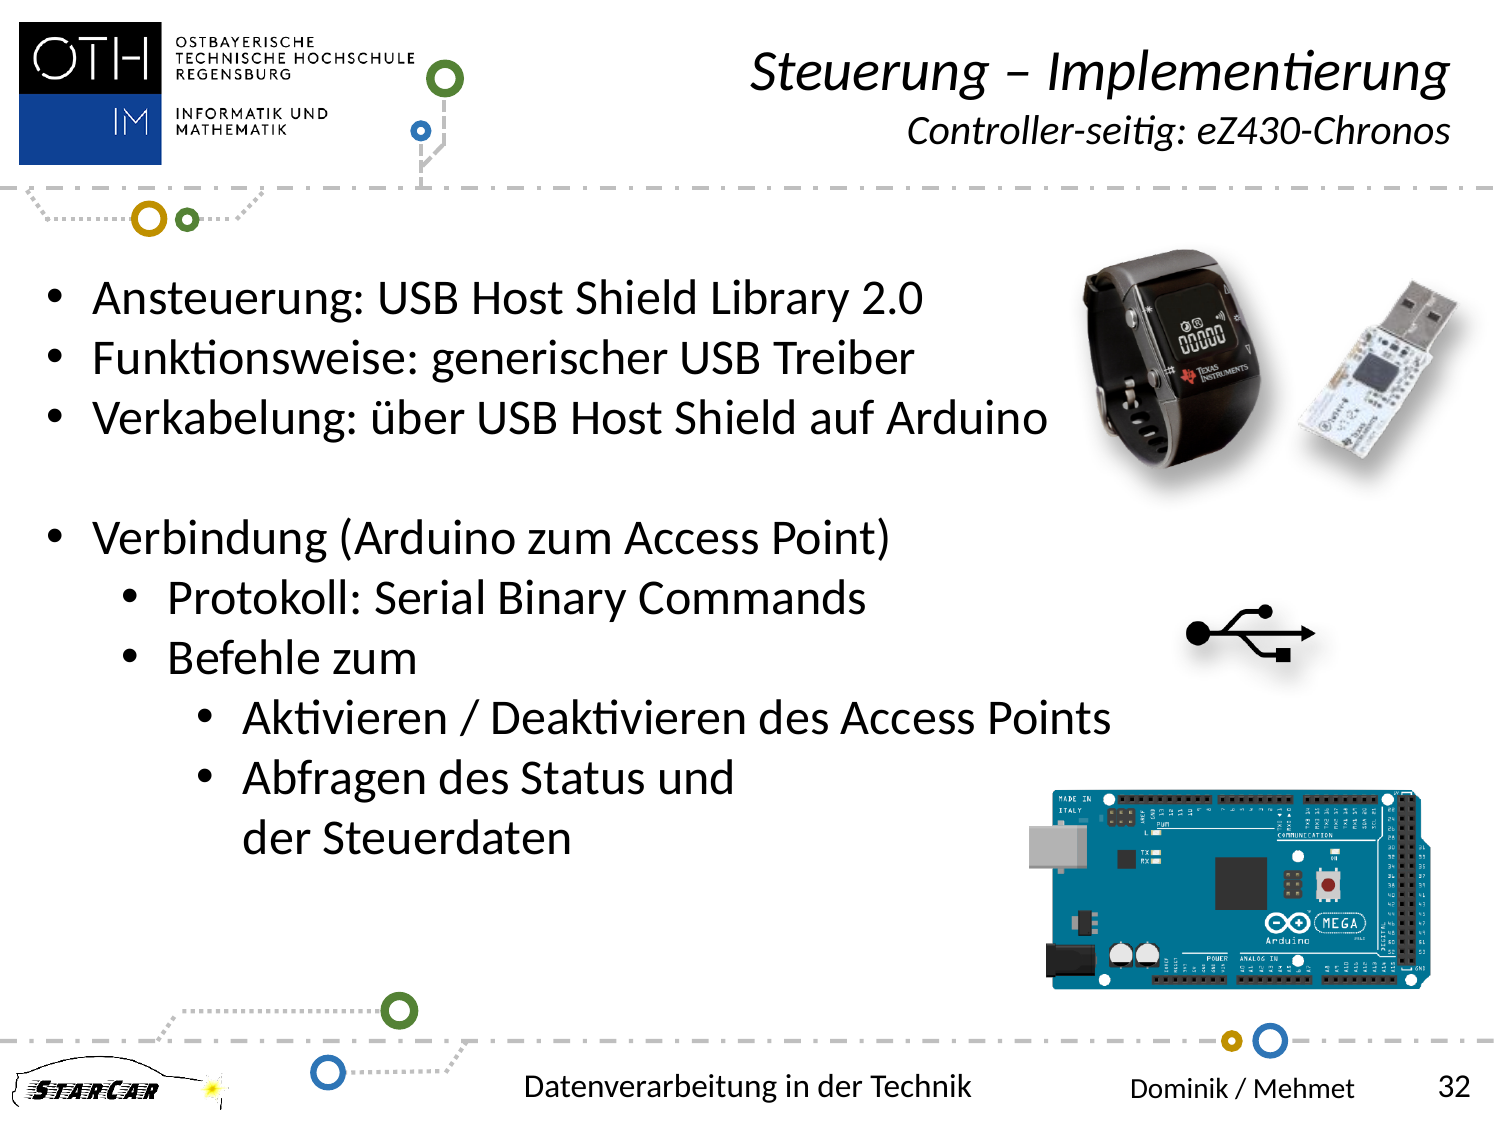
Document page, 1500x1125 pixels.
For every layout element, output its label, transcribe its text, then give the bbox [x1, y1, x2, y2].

list Steuerung – Implementierung Controller-seitig: eZ430-Chronos [478, 21, 1452, 164]
picture [417, 127, 424, 134]
picture [1182, 600, 1319, 666]
picture [1027, 219, 1464, 495]
text_box Dominik / Mehmet [1115, 1062, 1416, 1113]
footer Datenverarbeitung in der Technik [0, 1042, 1497, 1125]
picture [19, 22, 428, 165]
list Ansteuerung: USB Host Shield Library 2.0 Funktionsweise: generischer USB Treiber Verkabelung: über USB Host Shield auf Arduino Verbindung (Arduino zum Access Point) Protokoll: Serial Binary Commands Befehle zum Aktivieren / Deaktivieren des Access Points Abfragen des Status und der Steuerdaten [46, 264, 1452, 992]
picture [1025, 782, 1434, 992]
